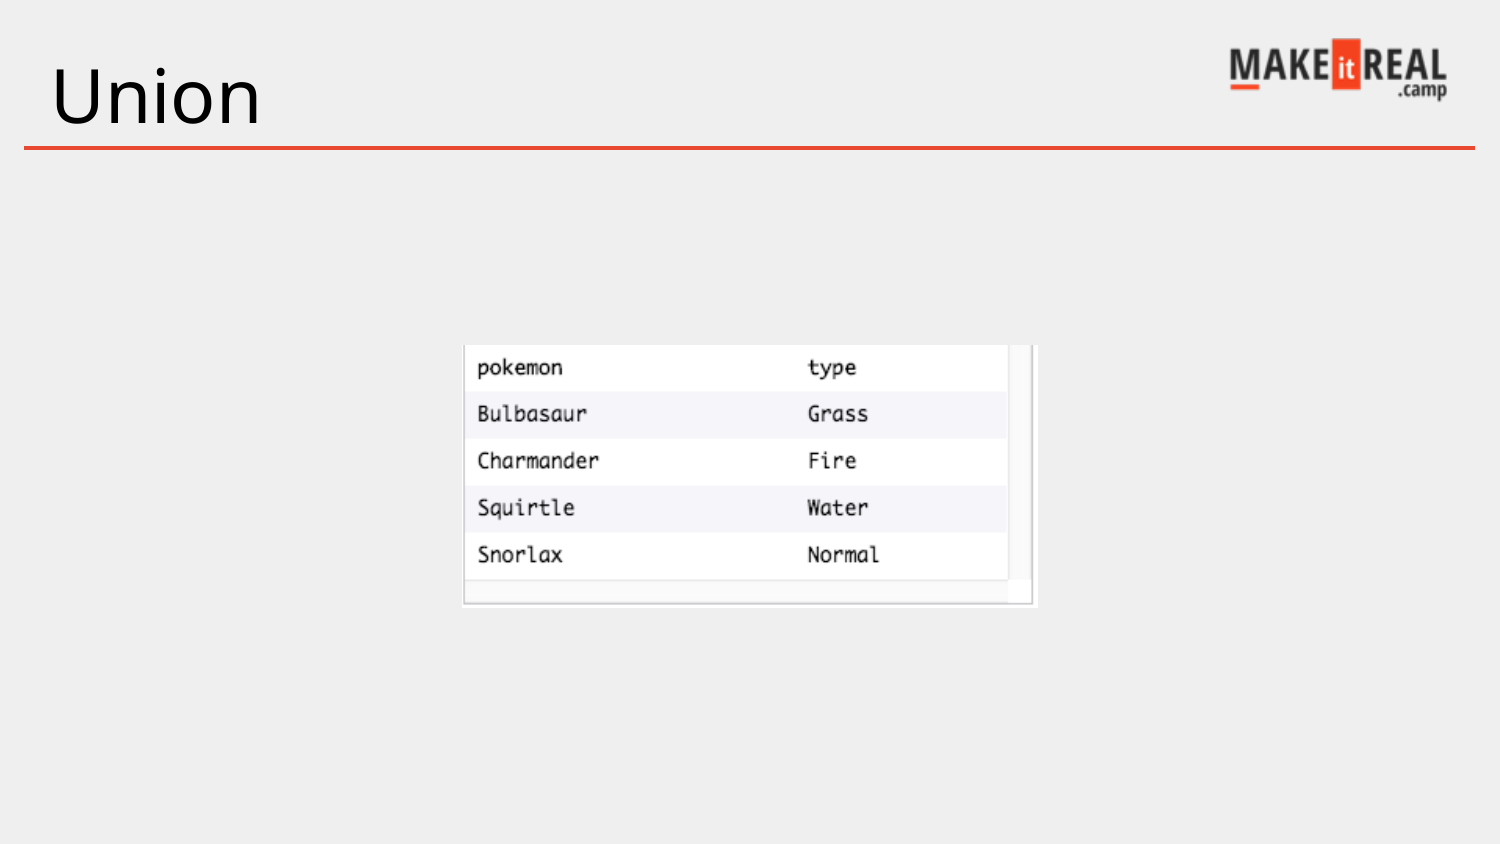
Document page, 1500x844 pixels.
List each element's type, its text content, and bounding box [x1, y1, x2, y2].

text_box Union [35, 33, 1205, 137]
picture [1202, 15, 1476, 126]
picture [24, 146, 1476, 151]
picture [462, 344, 1038, 608]
